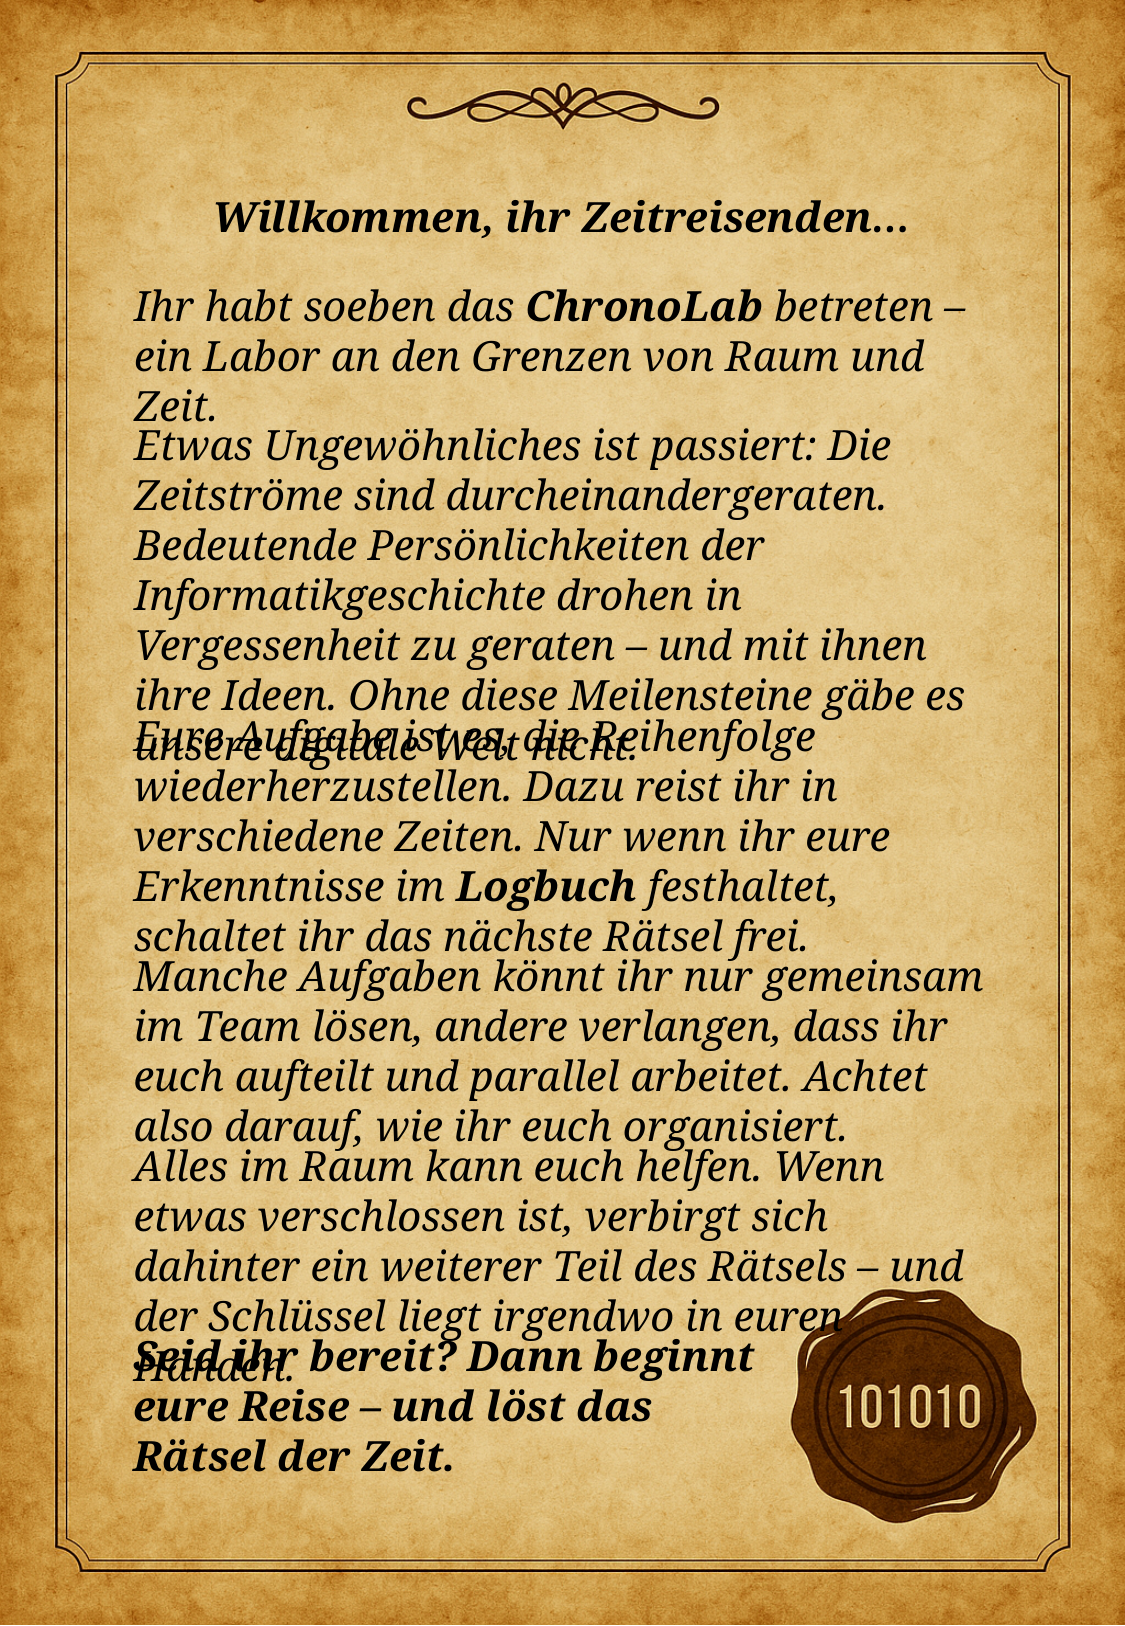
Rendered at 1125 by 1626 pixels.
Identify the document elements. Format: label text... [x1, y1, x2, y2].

picture [0, 0, 1125, 1625]
text_box Willkommen, ihr Zeitreisenden… [119, 183, 1005, 249]
text_box Etwas Ungewöhnliches ist passiert: Die Zeitströme sind durcheinandergeraten. Bedeutende Persönlichkeiten der Informatikgeschichte drohen in Vergessenheit zu geraten – und mit ihnen ihre Ideen. Ohne diese Meilensteine gäbe es unsere digitale Welt nicht. [119, 411, 1005, 777]
text_box Manche Aufgaben könnt ihr nur gemeinsam im Team lösen, andere verlangen, dass ihr euch aufteilt und parallel arbeitet. Achtet also darauf, wie ihr euch organisiert. [118, 942, 1004, 1132]
text_box Alles im Raum kann euch helfen. Wenn etwas verschlossen ist, verbirgt sich dahinter ein weiterer Teil des Rätsels – und der Schlüssel liegt irgendwo in euren Händen. [118, 1132, 1004, 1398]
text_box Seid ihr bereit? Dann beginnt eure Reise – und löst das Rätsel der Zeit. [118, 1322, 784, 1488]
text_box Eure Aufgabe ist es, die Reihenfolge wiederherzustellen. Dazu reist ihr in verschiedene Zeiten. Nur wenn ihr eure Erkenntnisse im Logbuch festhaltet, schaltet ihr das nächste Rätsel frei. [118, 702, 1004, 942]
text_box Ihr habt soeben das ChronoLab betreten – ein Labor an den Grenzen von Raum und Zeit. [119, 272, 1005, 411]
